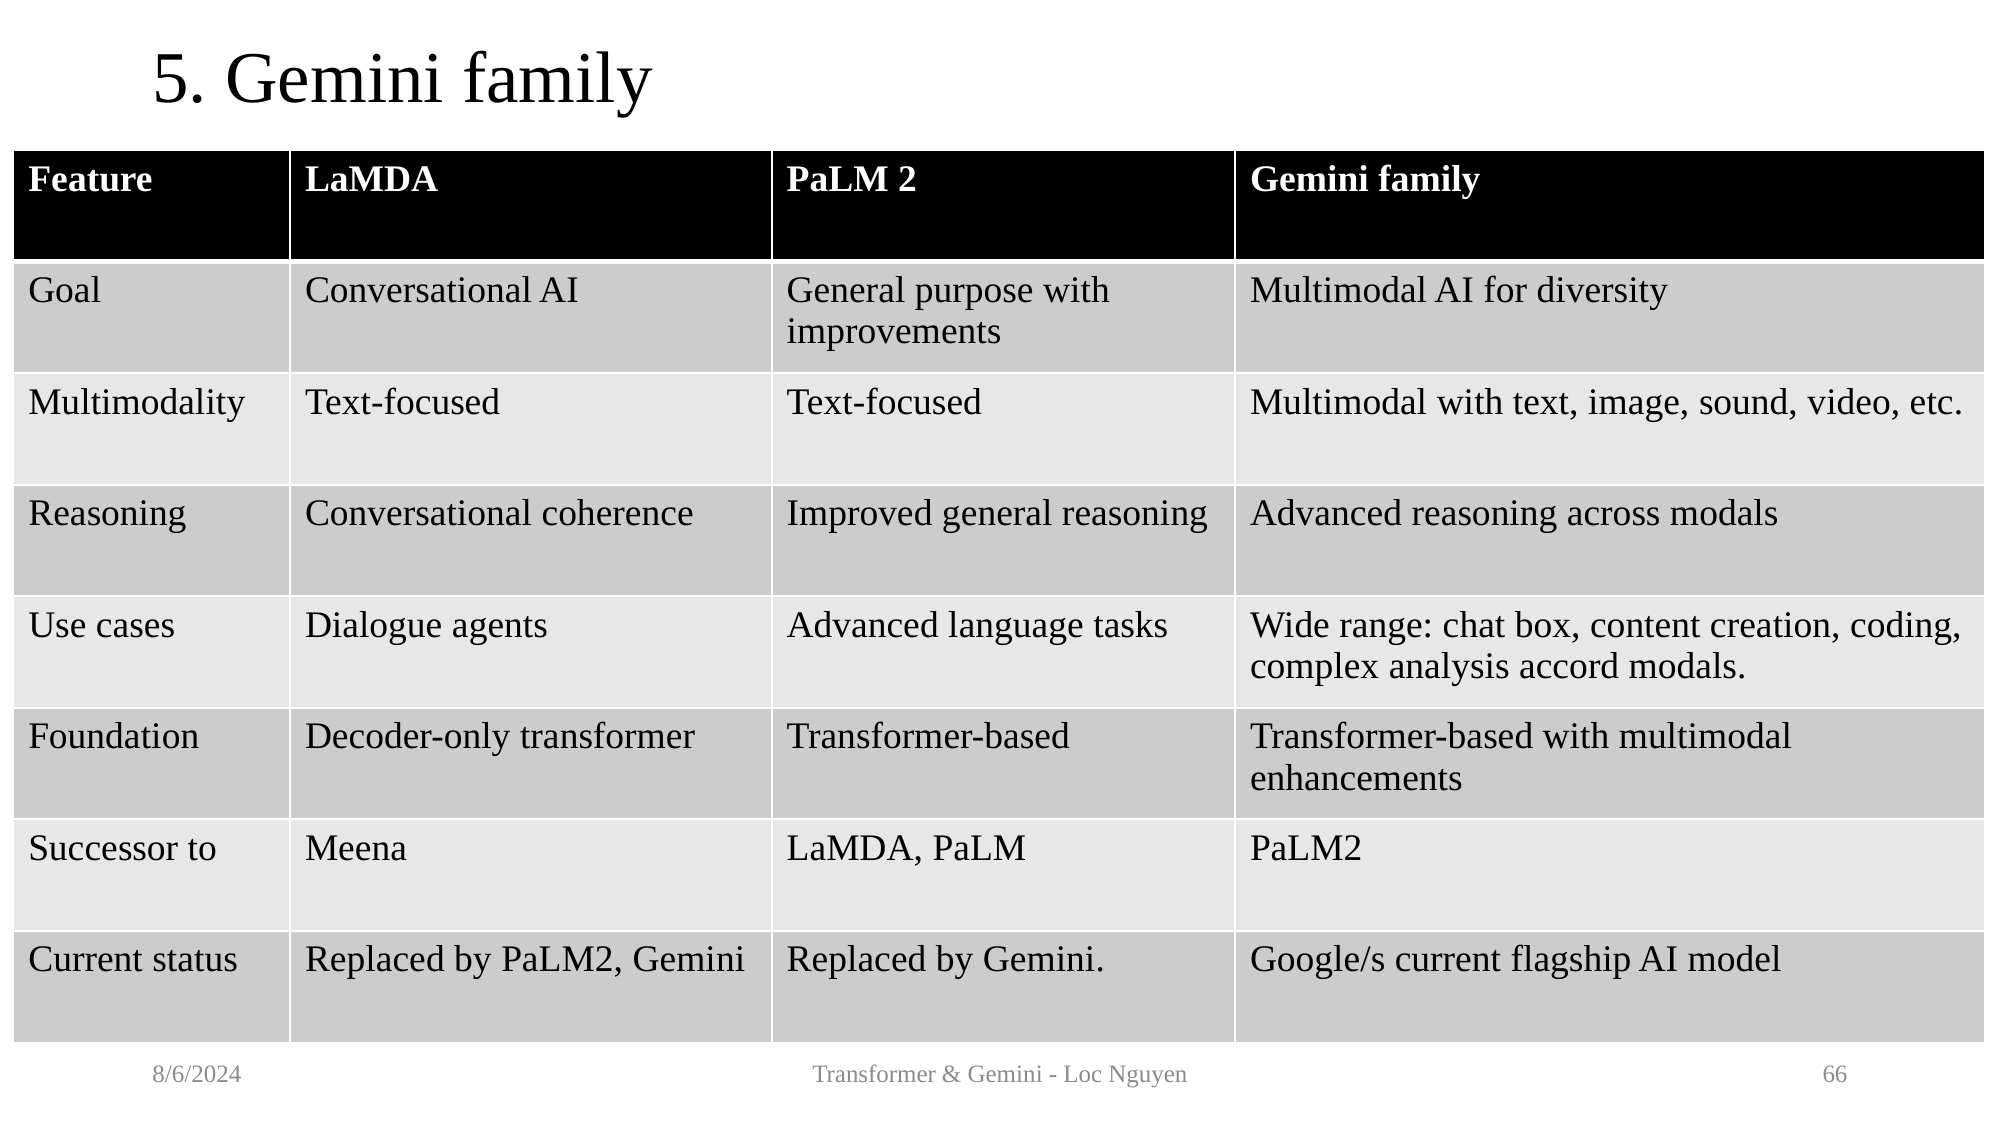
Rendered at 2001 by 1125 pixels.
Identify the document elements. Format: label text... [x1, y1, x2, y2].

table_cell Conversational AI [291, 264, 771, 372]
table_cell Multimodal with text, image, sound, video, etc. [1236, 374, 1984, 484]
table_cell Decoder-only transformer [291, 709, 771, 818]
slide_number 66 [1412, 1042, 1863, 1103]
table_cell Foundation [14, 709, 289, 818]
table_header PaLM 2 [773, 151, 1234, 259]
table_cell Transformer-based [773, 709, 1234, 818]
table_header Gemini family [1236, 151, 1984, 259]
table_cell Text-focused [773, 374, 1234, 484]
table_cell Multimodal AI for diversity [1236, 264, 1984, 372]
table_header LaMDA [291, 151, 771, 259]
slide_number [137, 1042, 588, 1103]
table_cell General purpose with improvements [773, 264, 1234, 372]
table_cell Multimodality [14, 374, 289, 484]
title 5. Gemini family [137, 19, 1863, 128]
table_cell Replaced by Gemini. [773, 932, 1234, 1042]
footer Transformer & Gemini - Loc Nguyen [662, 1042, 1338, 1103]
table_cell Use cases [14, 597, 289, 707]
table_cell Meena [291, 820, 771, 930]
table_cell Replaced by PaLM2, Gemini [291, 932, 771, 1042]
table_cell Improved general reasoning [773, 486, 1234, 595]
table_cell Google/s current flagship AI model [1236, 932, 1984, 1042]
table_cell Dialogue agents [291, 597, 771, 707]
table_cell Wide range: chat box, content creation, coding, complex analysis accord modals. [1236, 597, 1984, 707]
table_cell LaMDA, PaLM [773, 820, 1234, 930]
table_cell Conversational coherence [291, 486, 771, 595]
table_cell Text-focused [291, 374, 771, 484]
table_cell PaLM2 [1236, 820, 1984, 930]
table_cell Advanced reasoning across modals [1236, 486, 1984, 595]
table_header Feature [14, 151, 289, 259]
table_cell Advanced language tasks [773, 597, 1234, 707]
table_cell Goal [14, 264, 289, 372]
table_cell Current status [14, 932, 289, 1042]
table_cell Successor to [14, 820, 289, 930]
table_cell Transformer-based with multimodal enhancements [1236, 709, 1984, 818]
table_cell Reasoning [14, 486, 289, 595]
